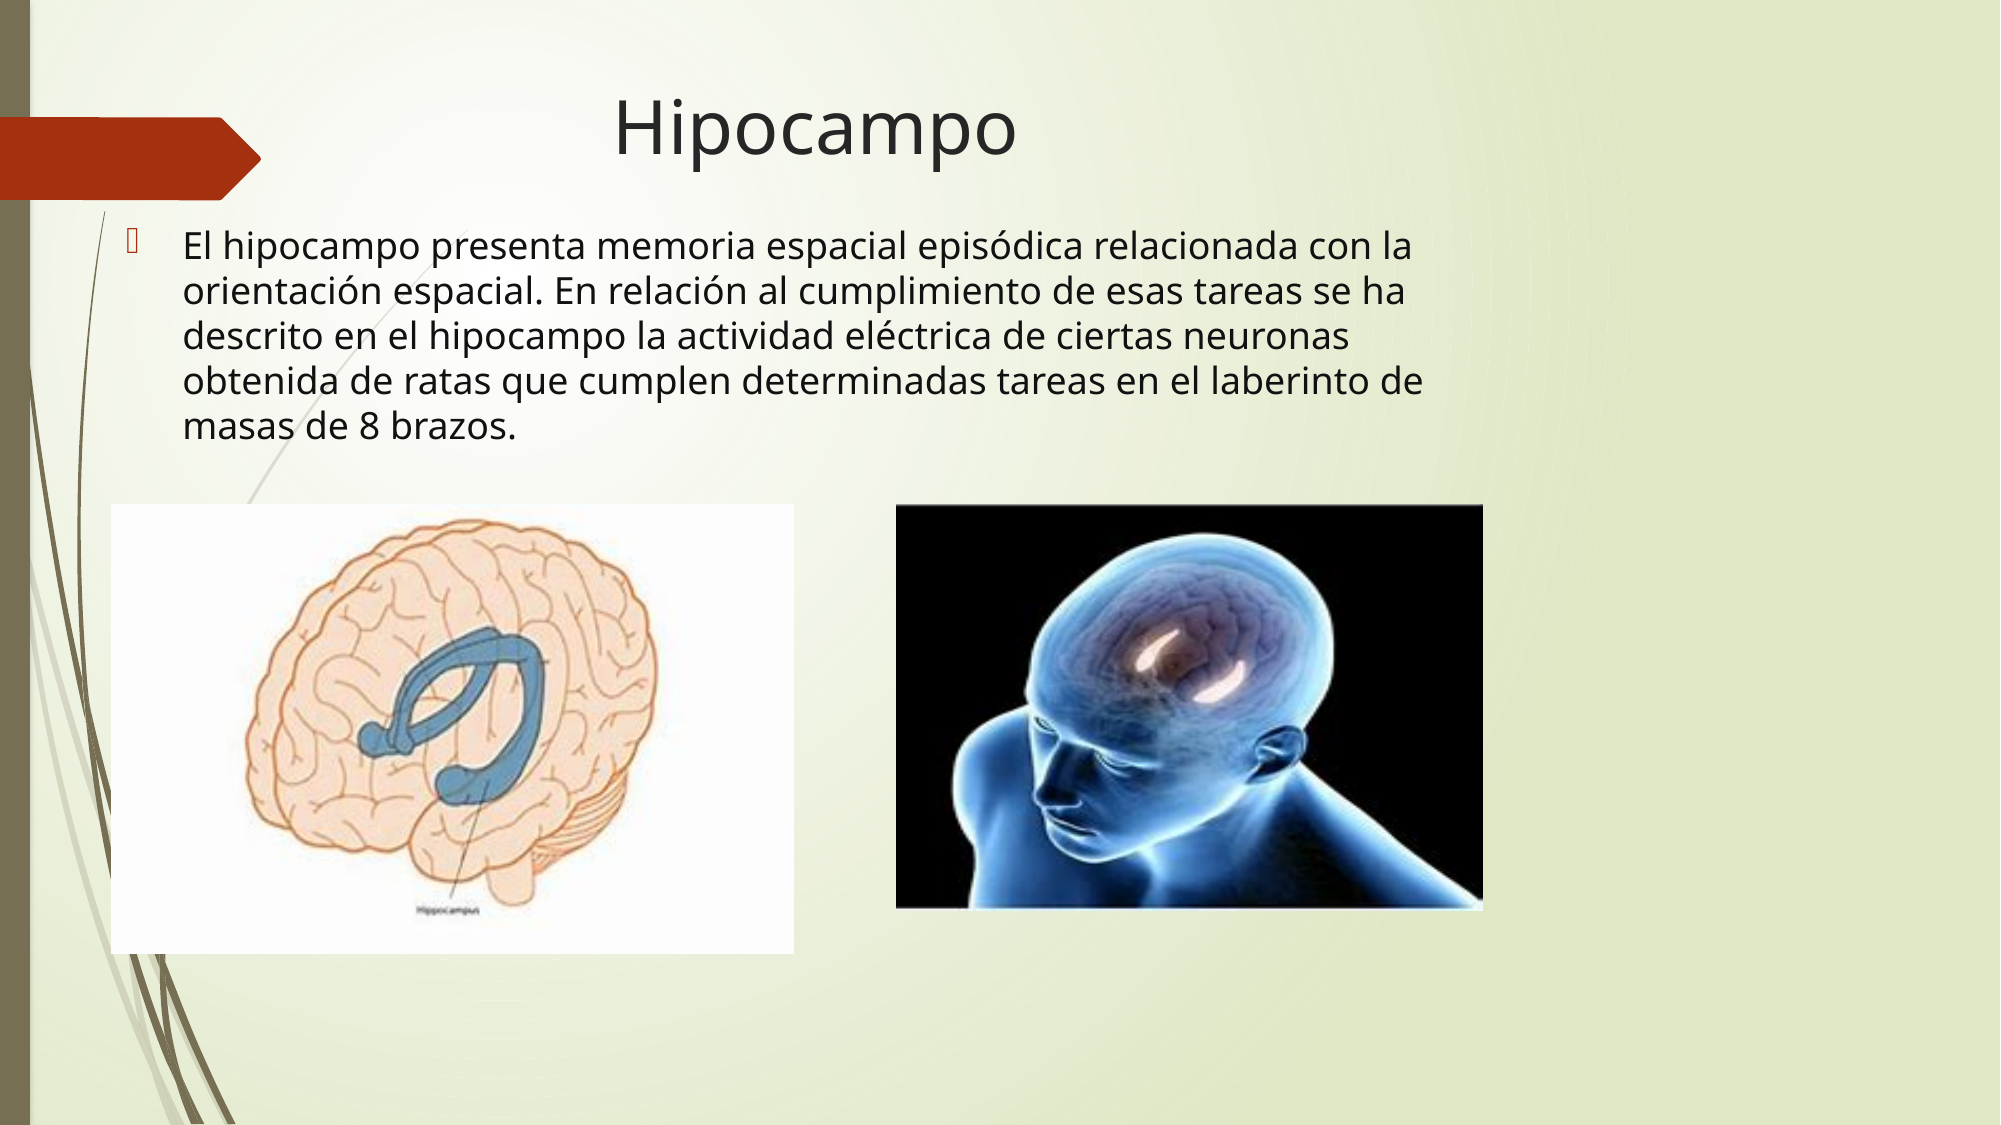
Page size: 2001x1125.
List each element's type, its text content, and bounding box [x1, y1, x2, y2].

picture [896, 504, 1483, 911]
title Hipocampo [111, 72, 1522, 196]
list El hipocampo presenta memoria espacial episódica relacionada con la orientación espacial. En relación al cumplimiento de esas tareas se ha descrito en el hipocampo la actividad eléctrica de ciertas neuronas obtenida de ratas que cumplen determinadas tareas en el laberinto de masas de 8 brazos. [111, 214, 1522, 852]
picture [110, 504, 794, 954]
